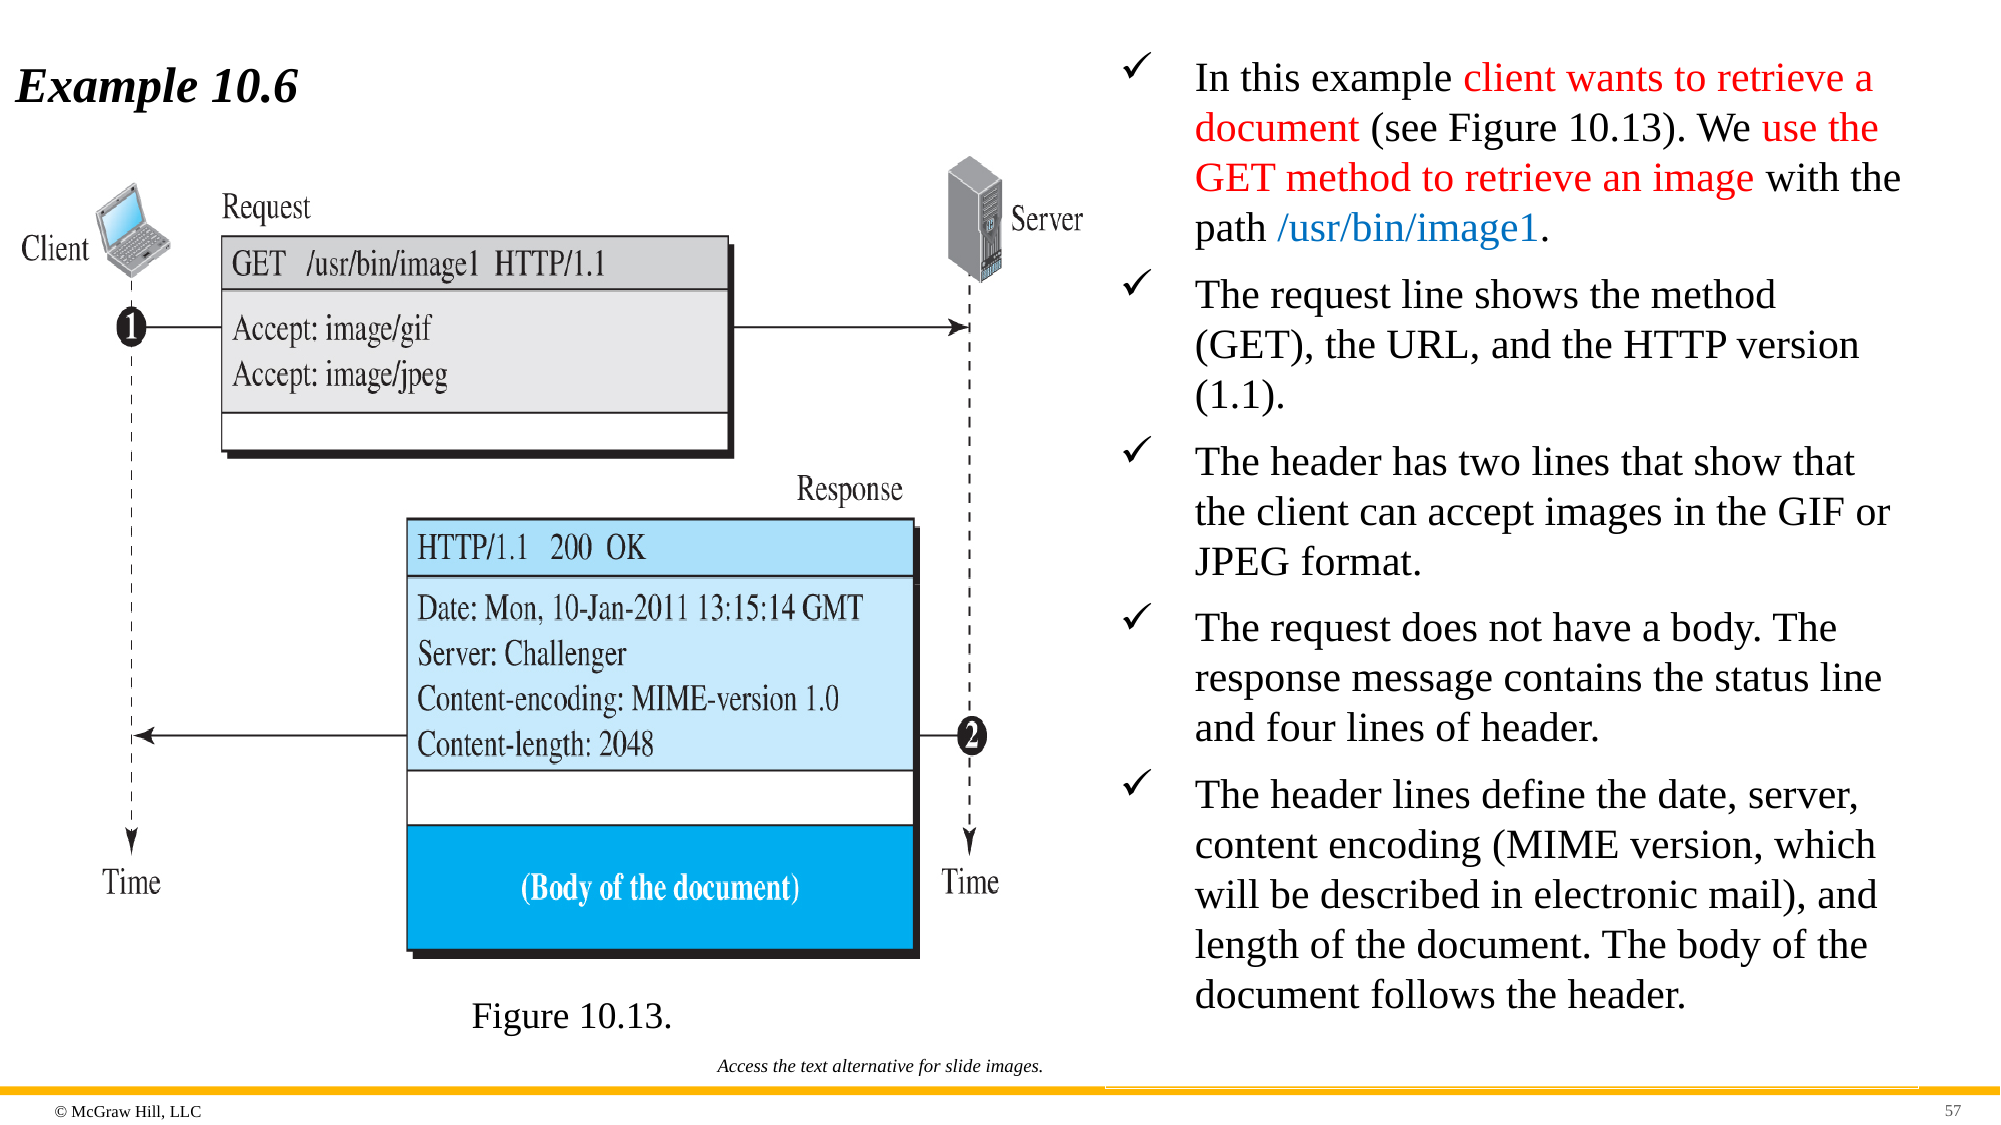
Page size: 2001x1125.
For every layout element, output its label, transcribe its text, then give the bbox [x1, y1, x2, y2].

list In this example client wants to retrieve a document (see Figure 10.13). We use the GET method to retrieve an image with the path /usr/bin/image1. The request line shows the method (GET), the URL, and the HTTP version (1.1). The header has two lines that show that the client can accept images in the GIF or JPEG format. The request does not have a body. The response message contains the status line and four lines of header. The header lines define the date, server, content encoding (MIME version, which will be described in electronic mail), and length of the document. The body of the document follows the header. [1105, 42, 1919, 1089]
slide_number 57 [1891, 1096, 1970, 1123]
list Access the text alternative for slide images. [580, 1048, 1105, 1081]
picture [21, 156, 1083, 959]
title Example 10.6 [0, 27, 1850, 139]
text_box Figure 10.13. [456, 983, 698, 1044]
